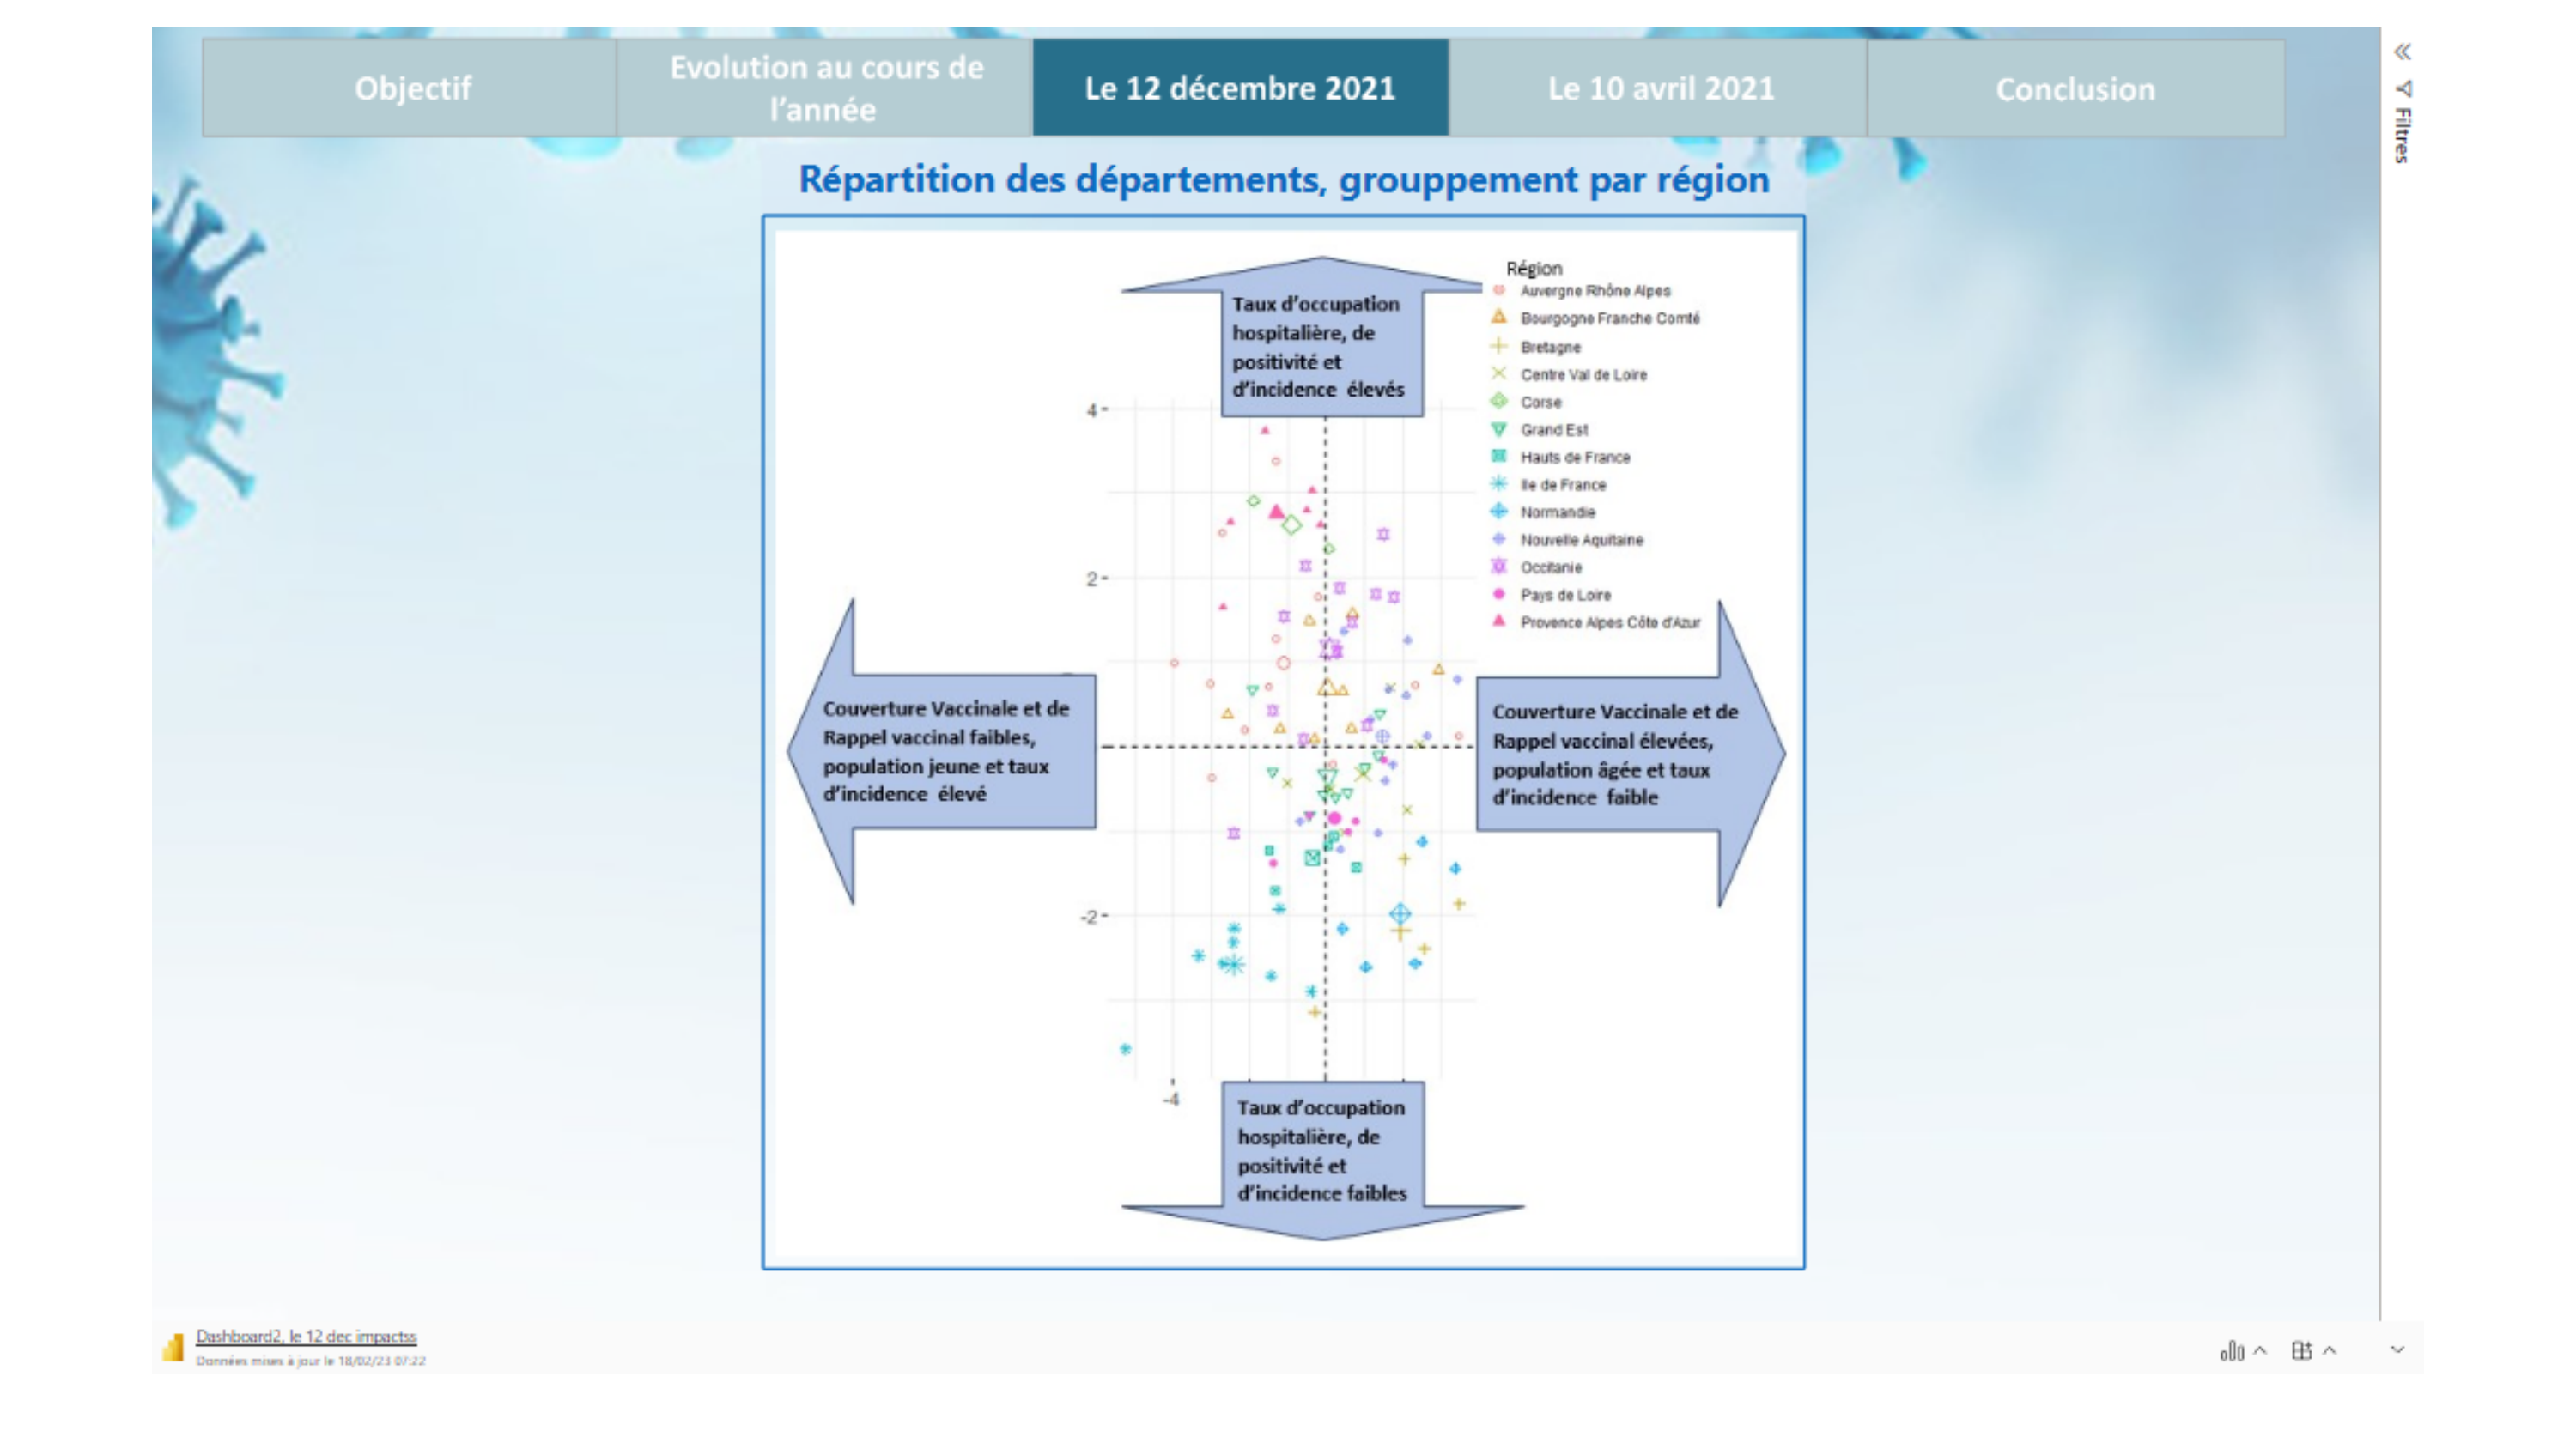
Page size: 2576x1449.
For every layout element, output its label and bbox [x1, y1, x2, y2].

picture [152, 27, 2424, 1374]
